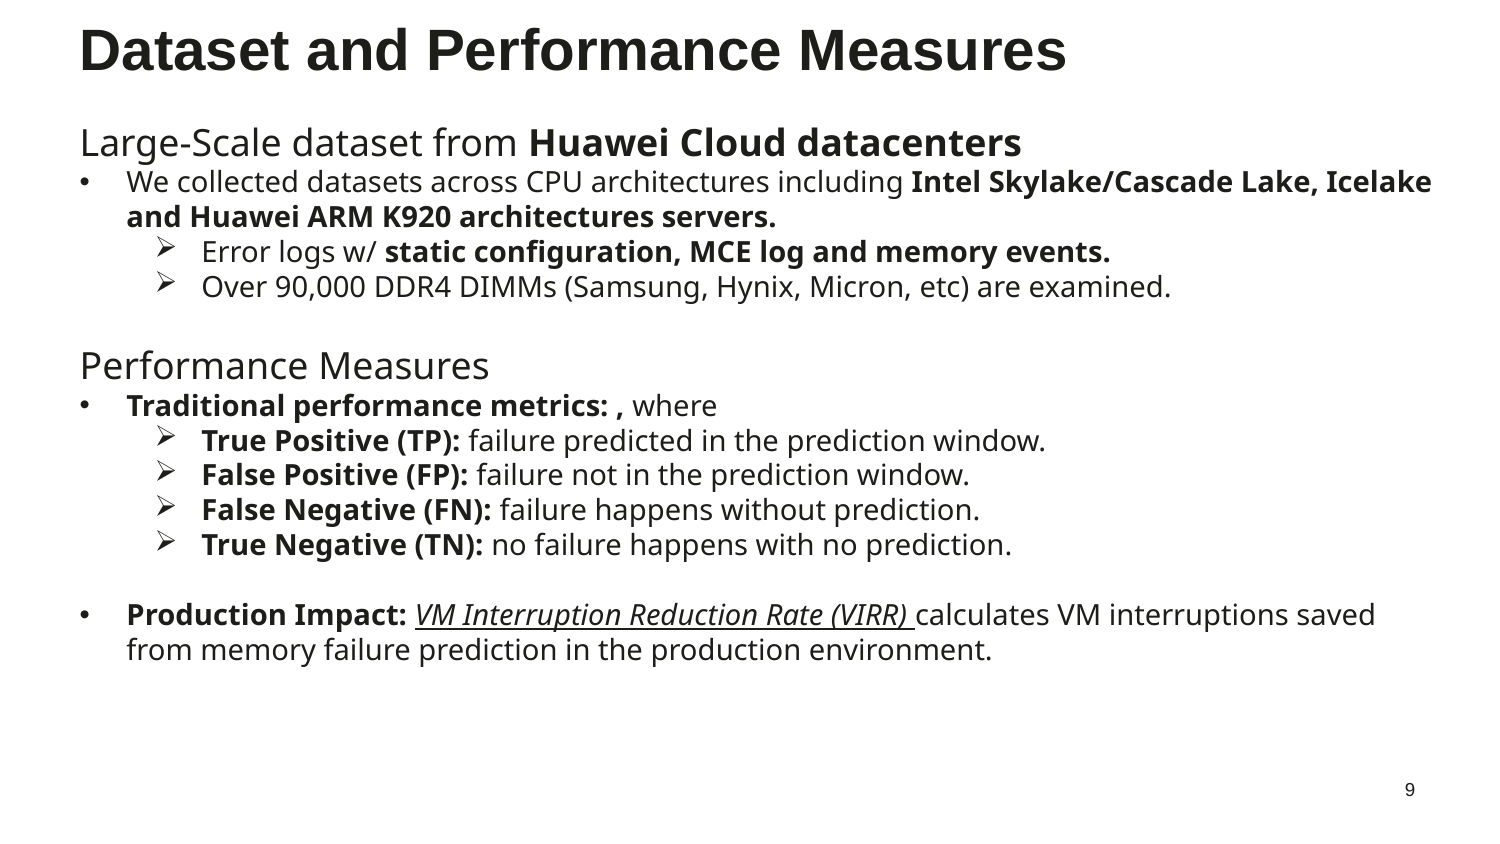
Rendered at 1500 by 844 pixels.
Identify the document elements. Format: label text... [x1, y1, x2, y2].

title Dataset and Performance Measures [64, 0, 1435, 91]
text_box Large-Scale dataset from Huawei Cloud datacenters We collected datasets across CPU architectures including Intel Skylake/Cascade Lake, Icelake and Huawei ARM K920 architectures servers. Error logs w/ static configuration, MCE log and memory events. Over 90,000 DDR4 DIMMs (Samsung, Hynix, Micron, etc) are examined. [64, 111, 1468, 346]
